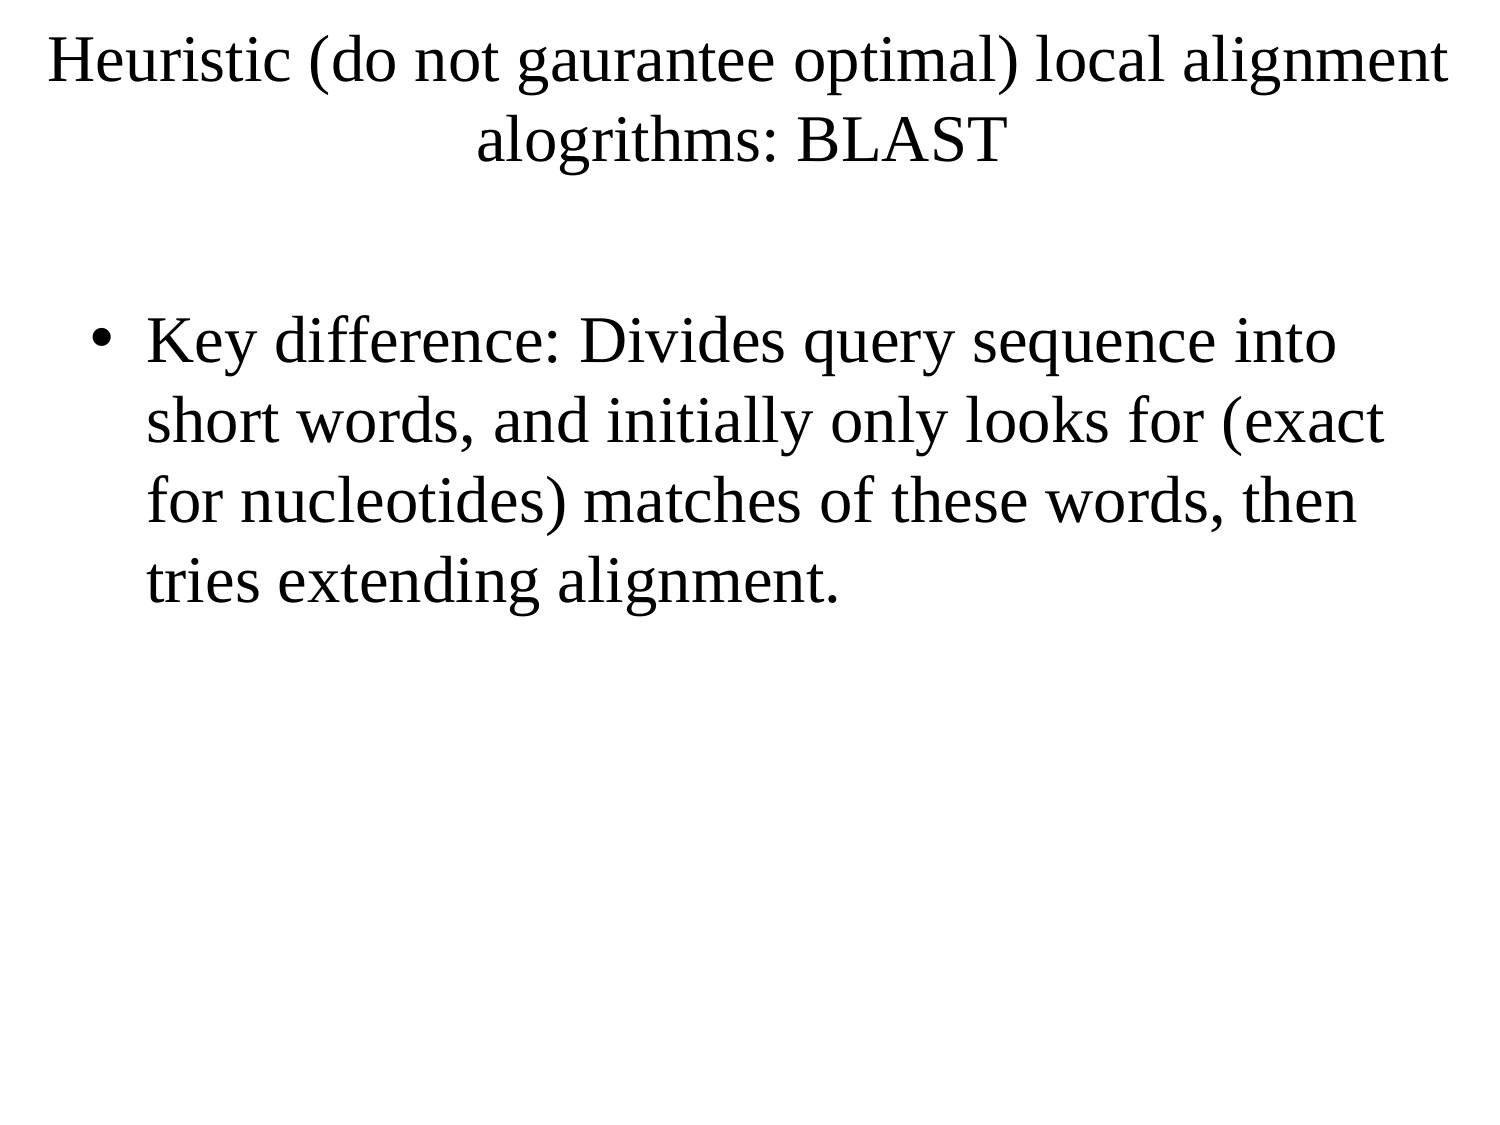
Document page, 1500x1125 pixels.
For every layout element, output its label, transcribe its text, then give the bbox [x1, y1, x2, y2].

title Heuristic (do not gaurantee optimal) local alignment alogrithms: BLAST [0, 1, 1500, 189]
list Key difference: Divides query sequence into short words, and initially only looks for (exact for nucleotides) matches of these words, then tries extending alignment. [75, 288, 1450, 749]
